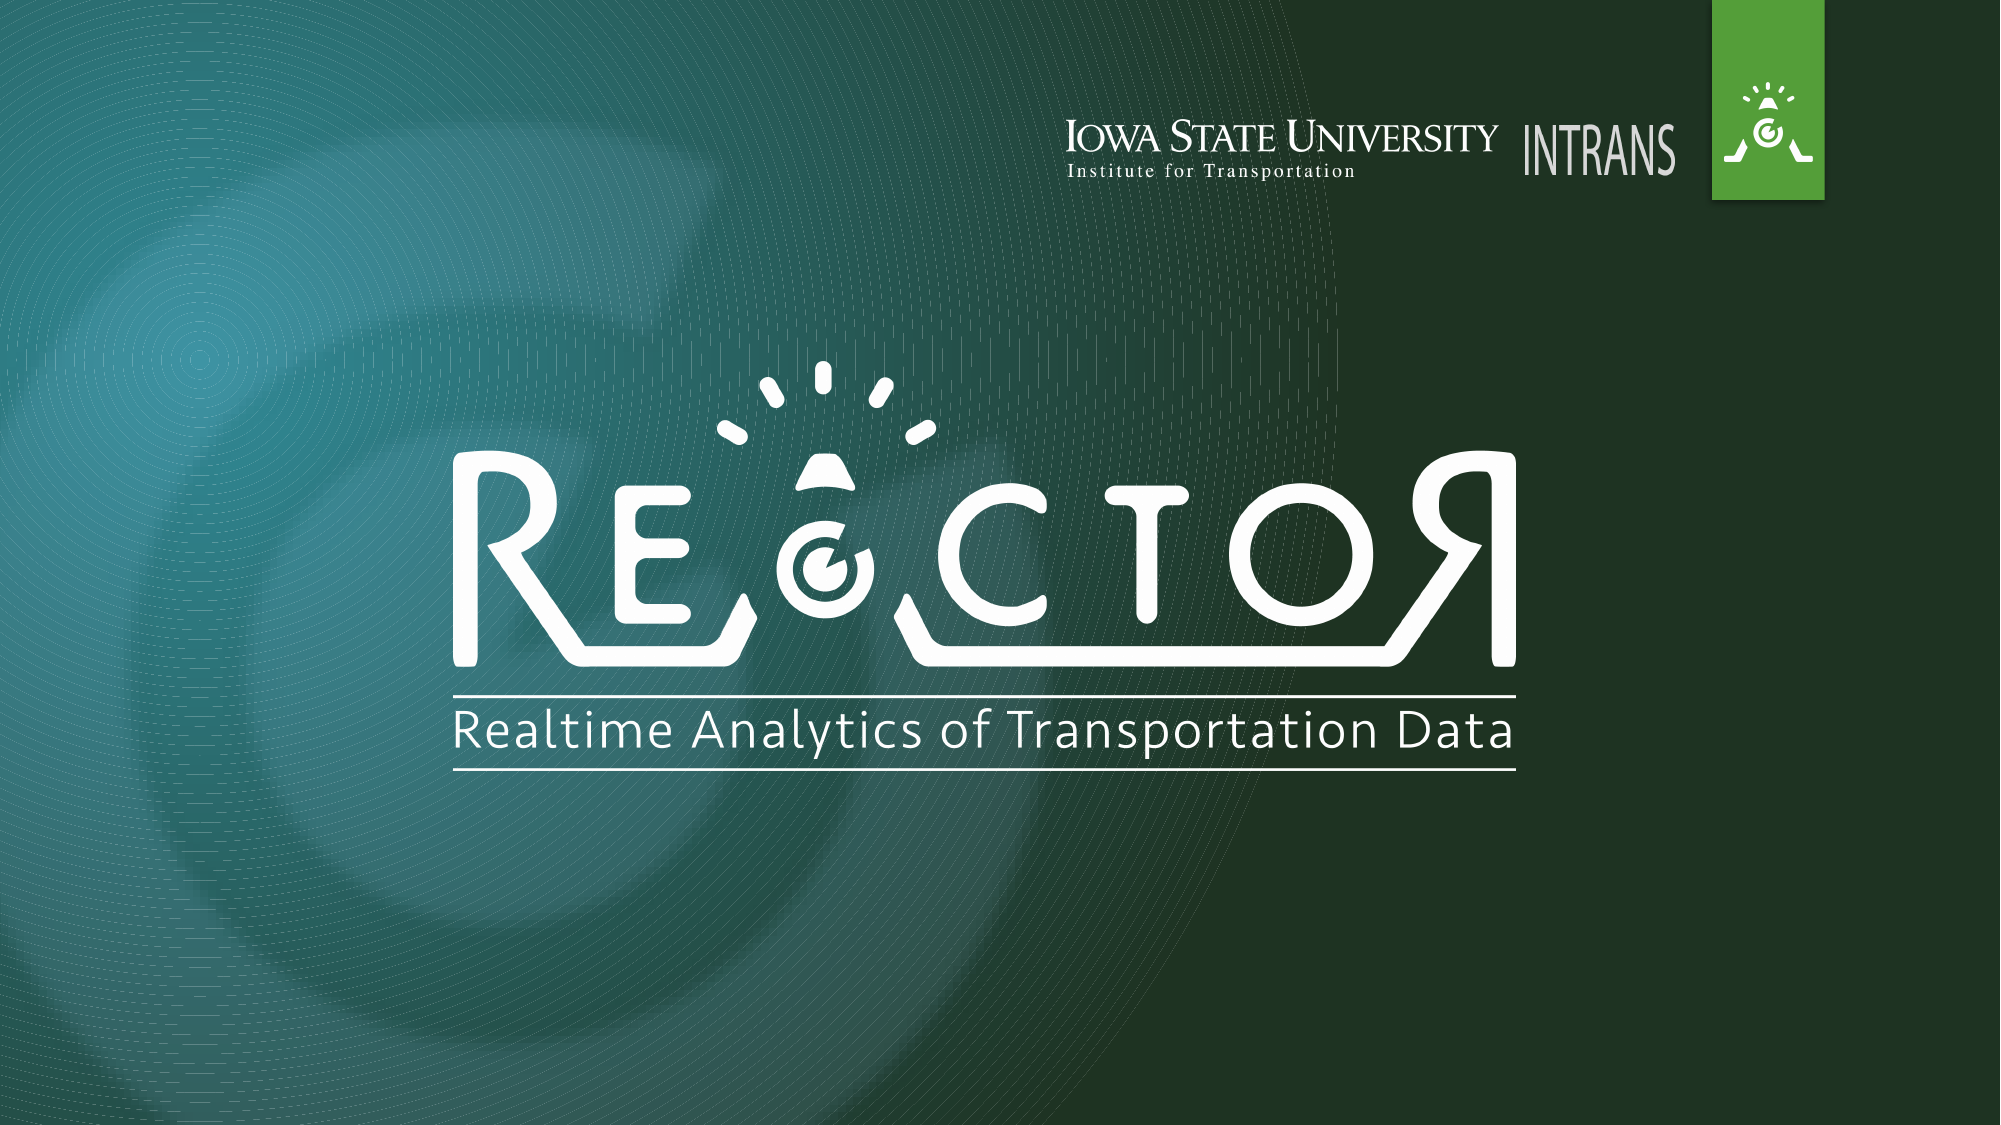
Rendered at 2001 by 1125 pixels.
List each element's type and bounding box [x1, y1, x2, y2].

picture [453, 361, 1516, 771]
picture [1724, 82, 1813, 162]
picture [1066, 118, 1499, 181]
